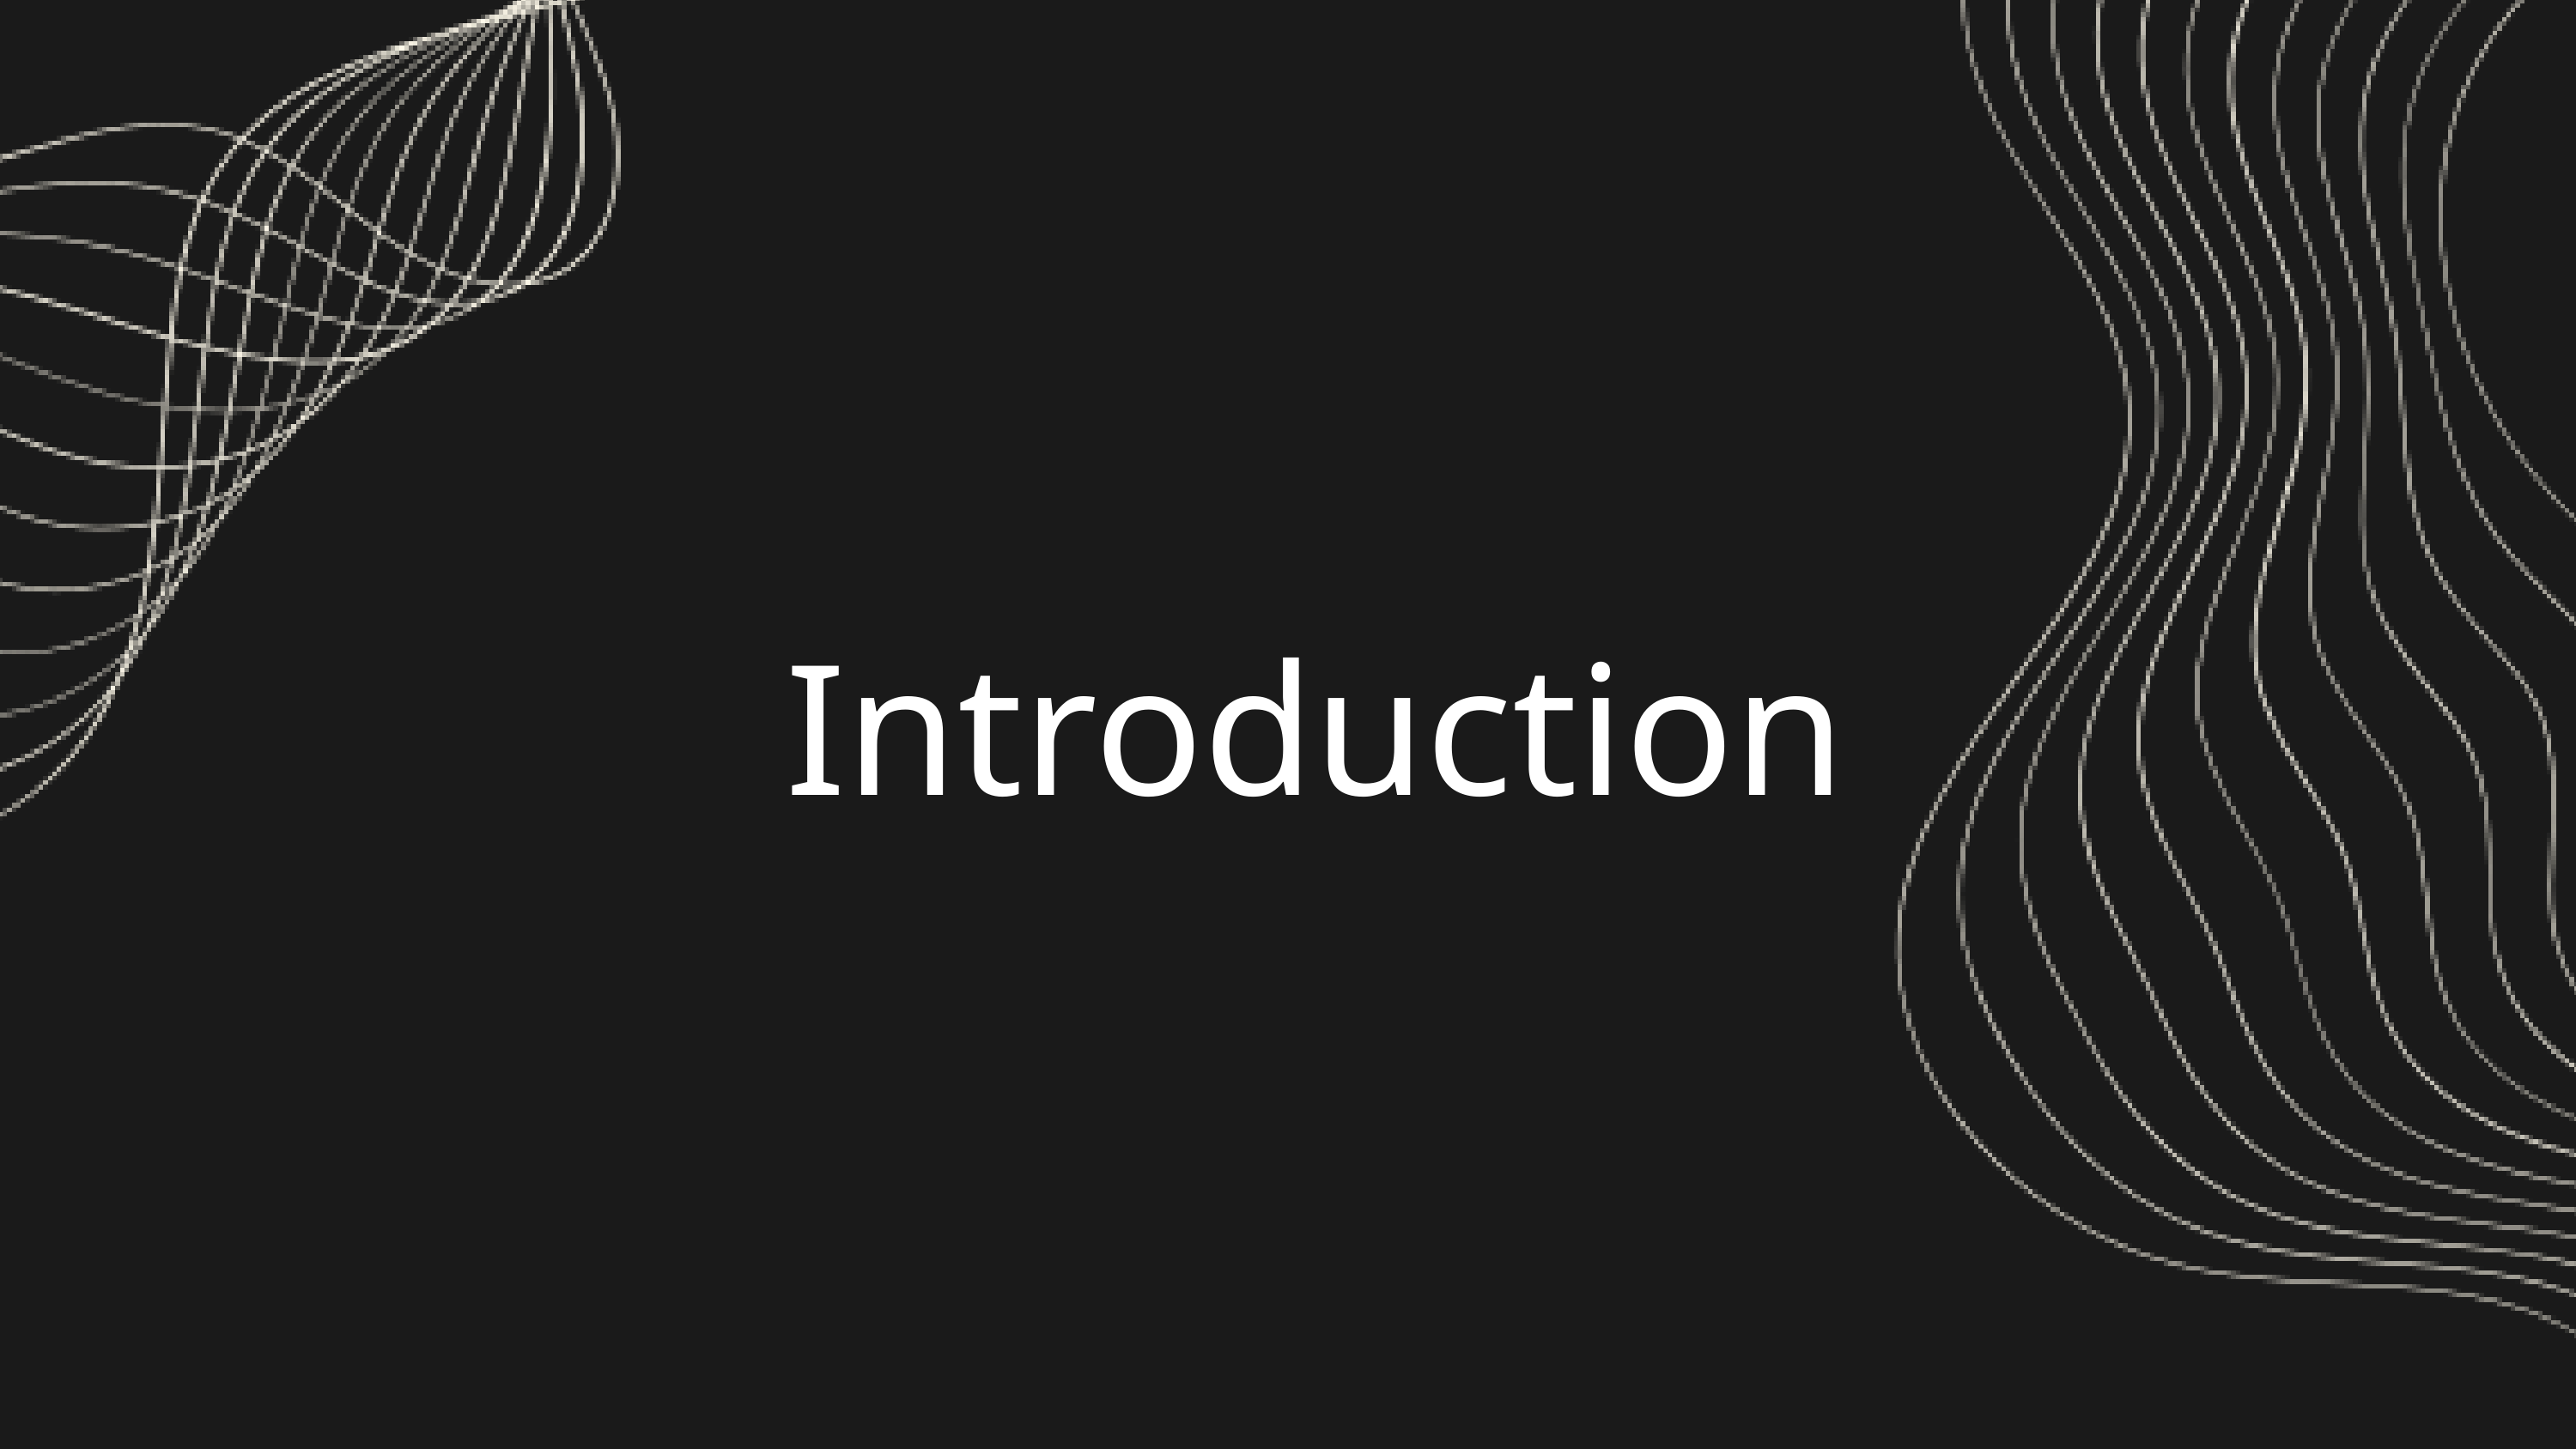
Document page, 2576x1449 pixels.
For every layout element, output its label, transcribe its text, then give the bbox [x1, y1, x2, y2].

text_box [0, 0, 1081, 844]
text_box [1893, 0, 2576, 1449]
text_box Introduction [720, 615, 1856, 832]
